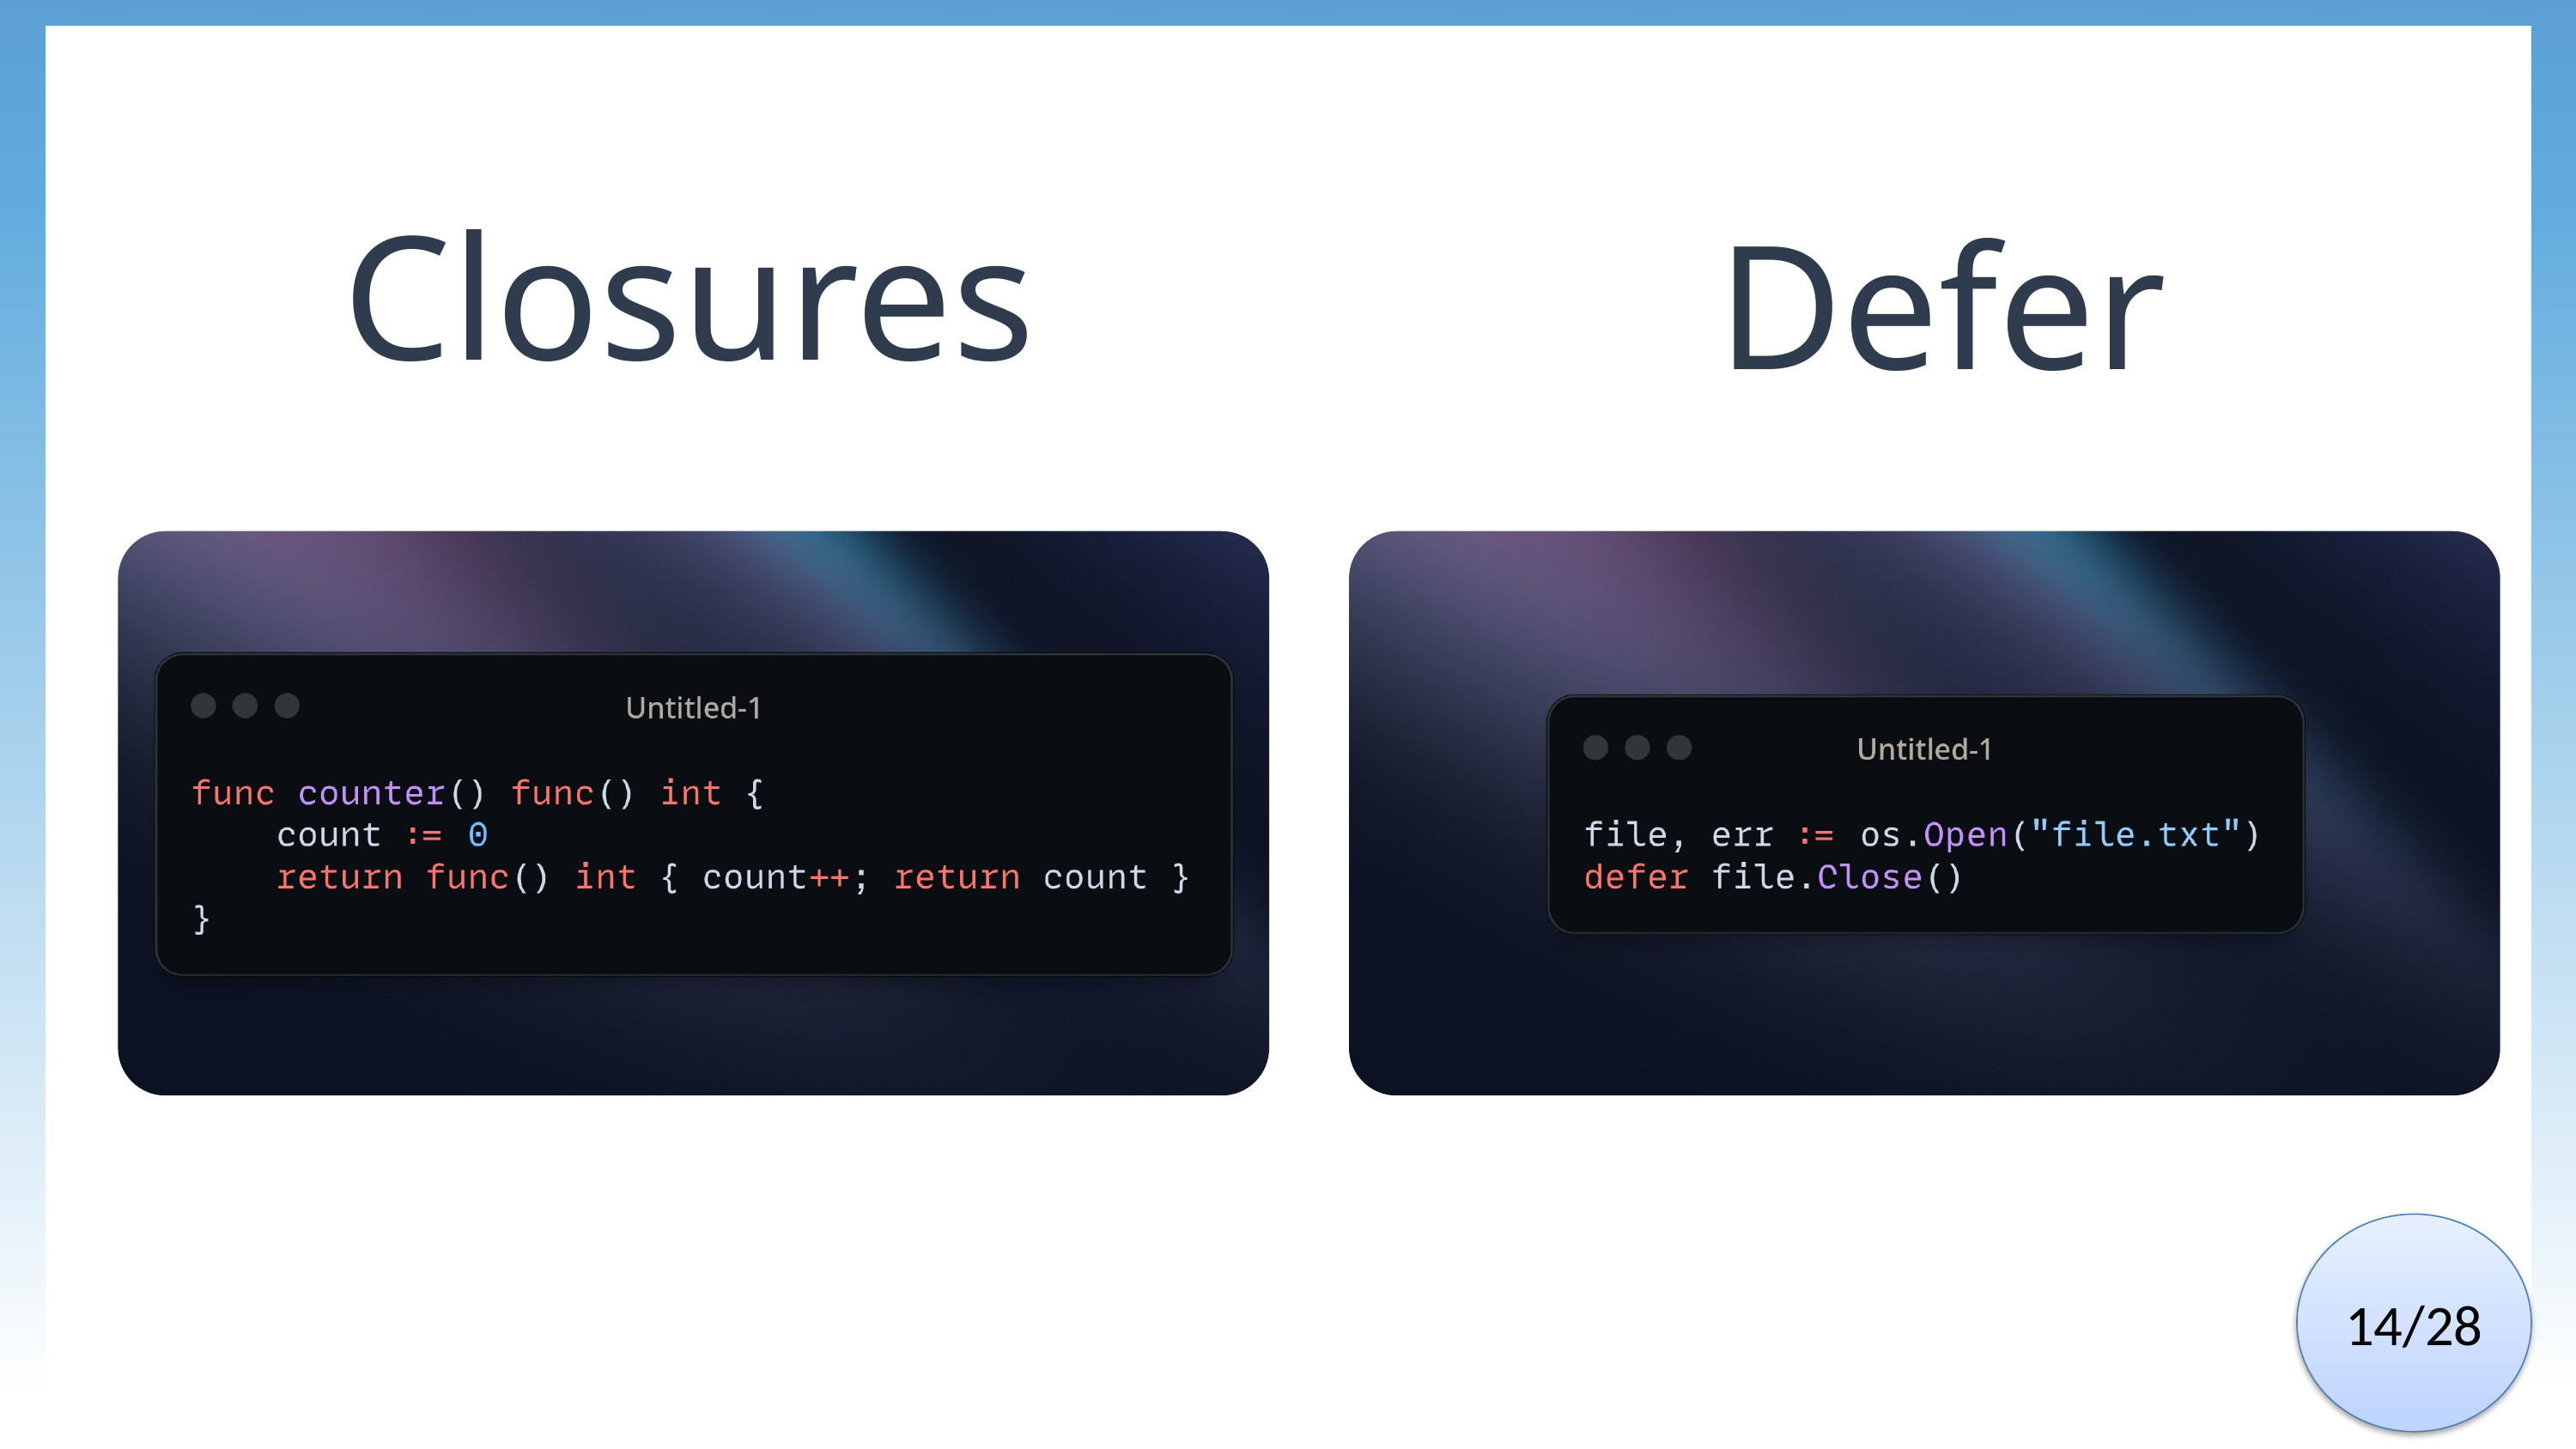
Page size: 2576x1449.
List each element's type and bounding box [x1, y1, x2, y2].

text_box [118, 530, 1270, 1096]
text_box [45, 25, 2531, 1424]
text_box [0, 0, 2576, 1449]
text_box [1348, 530, 2500, 1096]
